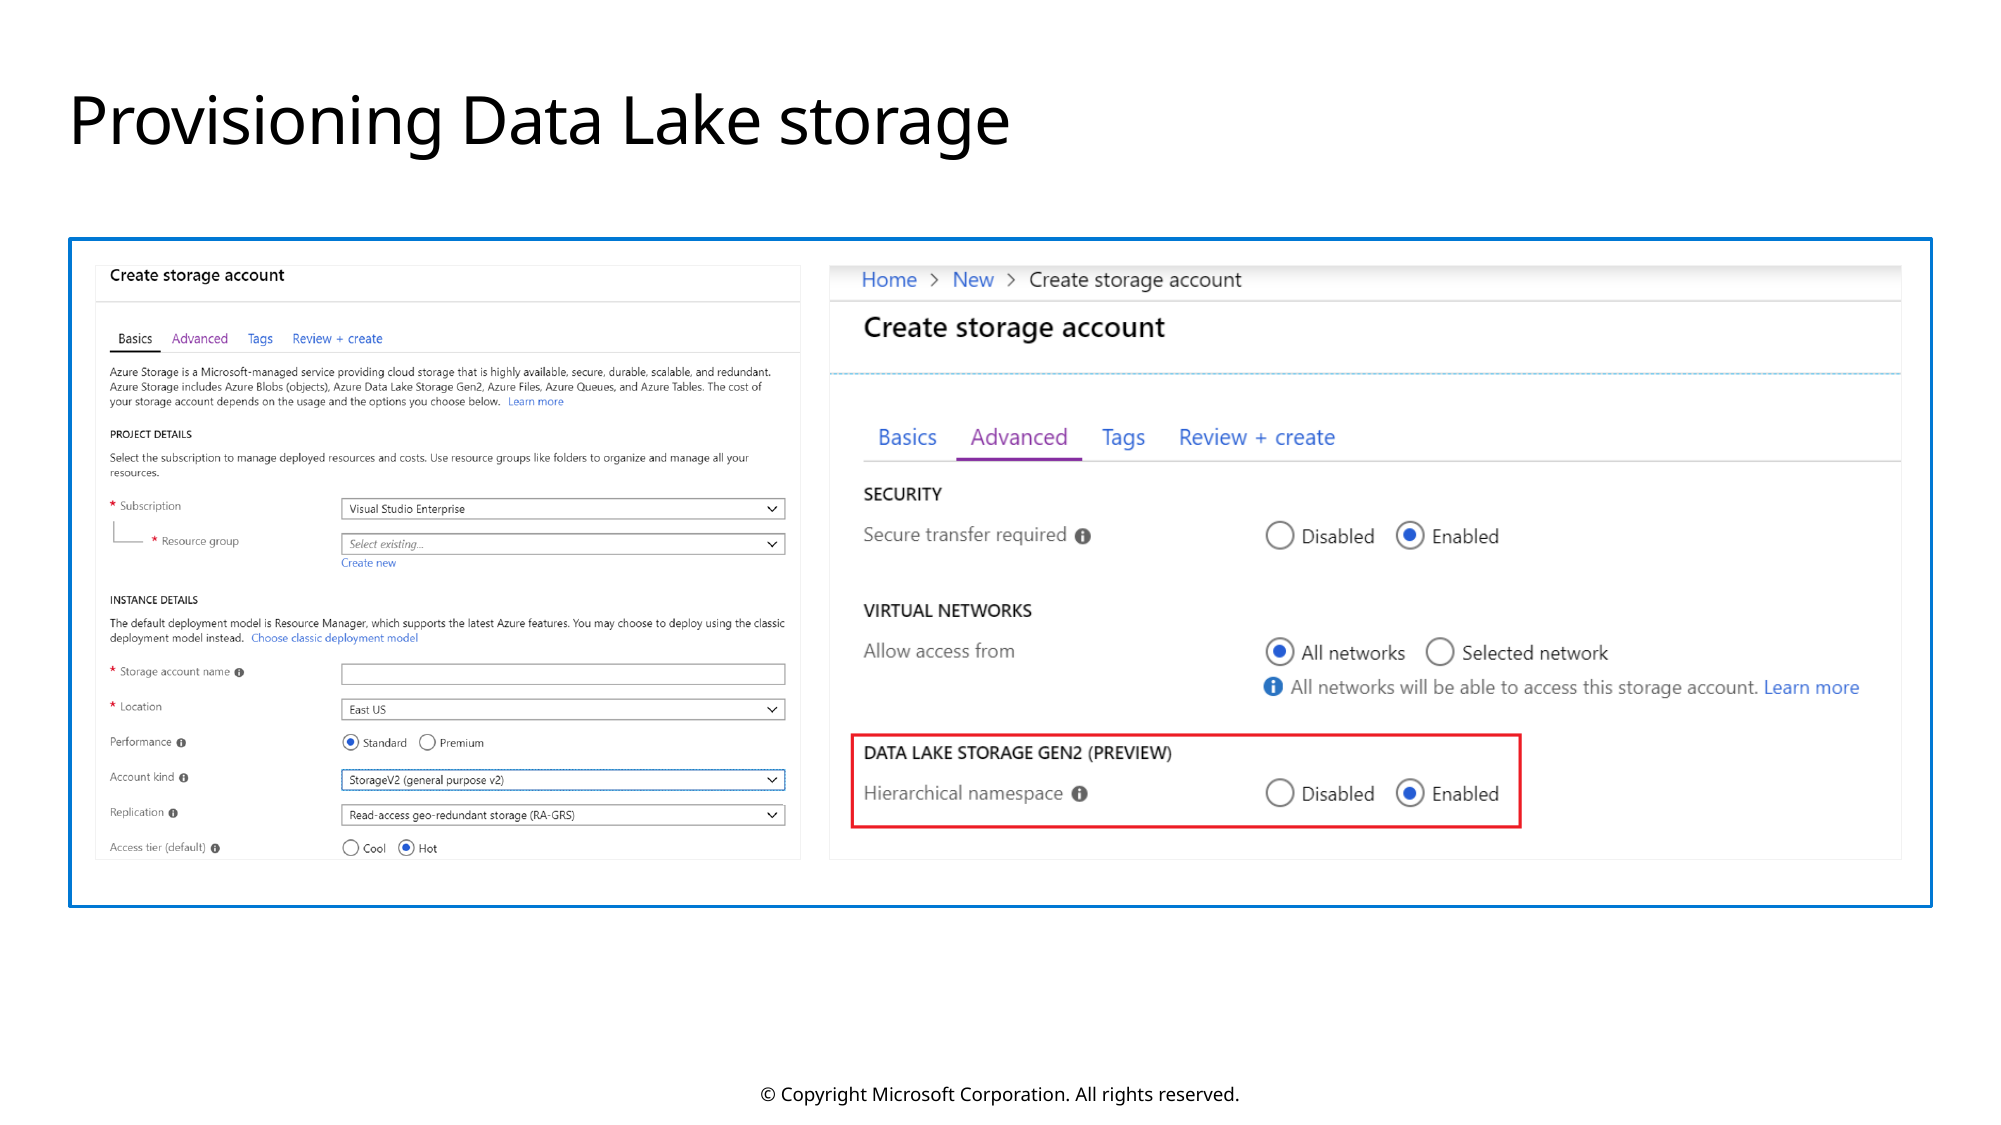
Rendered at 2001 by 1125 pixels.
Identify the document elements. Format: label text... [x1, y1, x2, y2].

text_box [69, 238, 1932, 907]
title Provisioning Data Lake storage [68, 72, 1930, 184]
picture [95, 265, 801, 860]
picture [829, 265, 1903, 860]
